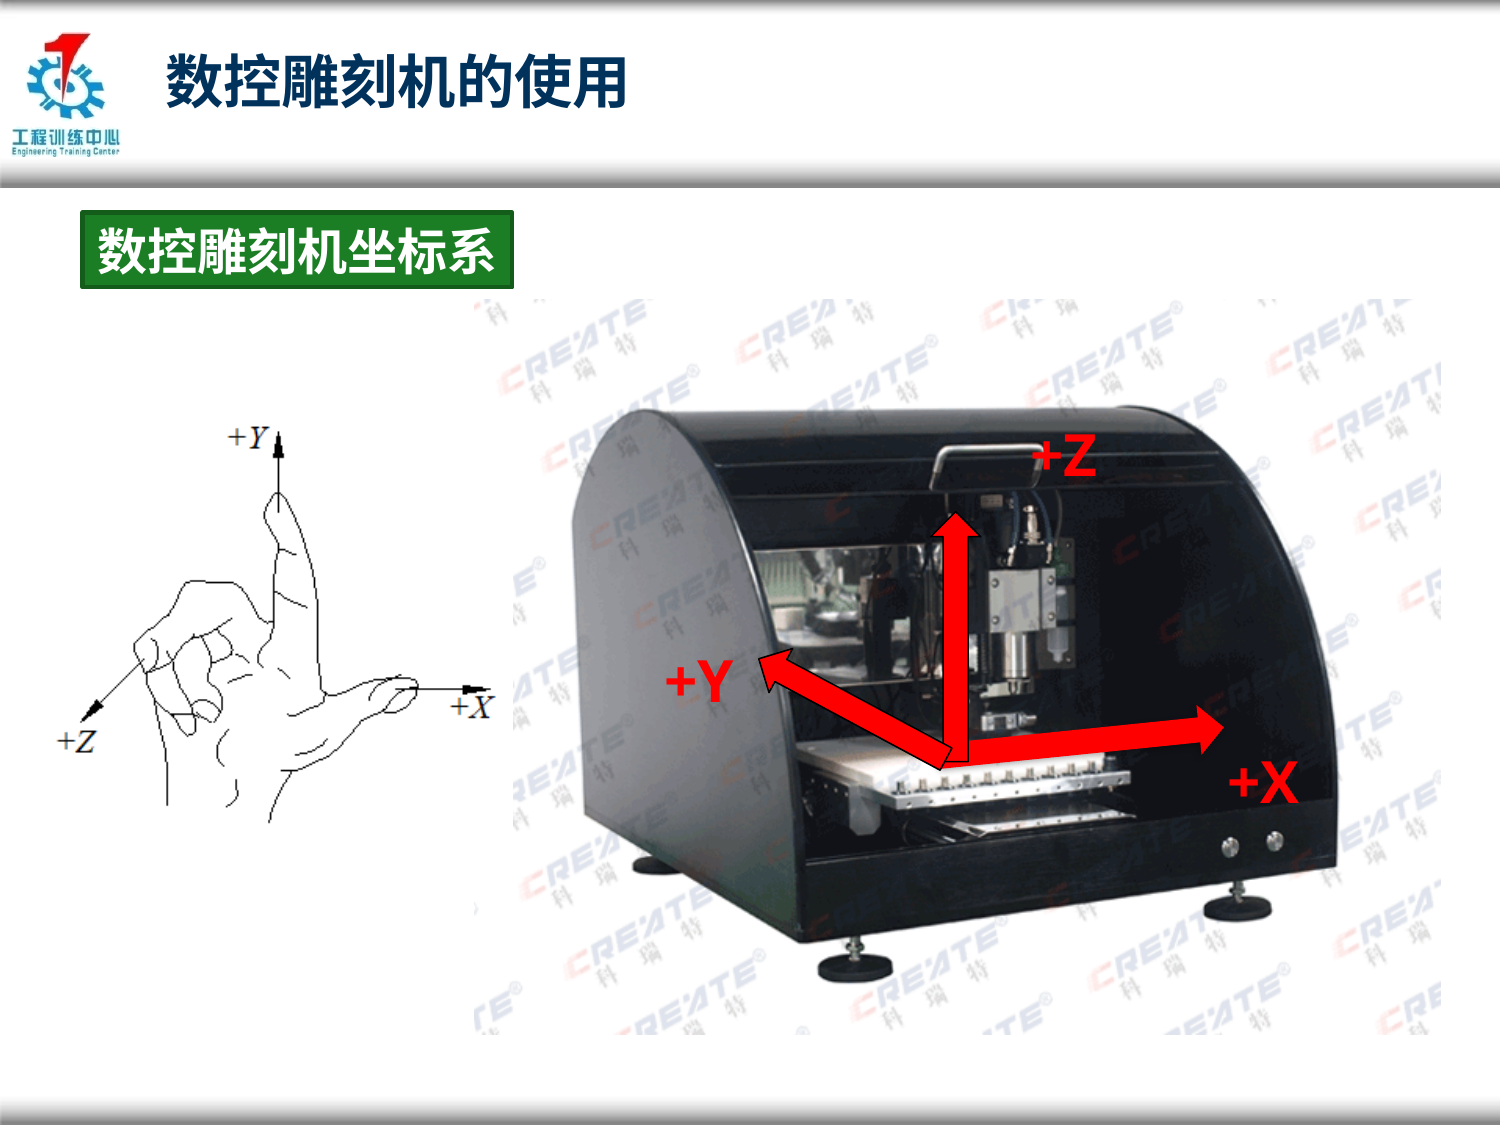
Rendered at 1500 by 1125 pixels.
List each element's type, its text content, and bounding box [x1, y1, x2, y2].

picture [0, 1080, 1500, 1125]
text_box 数控雕刻机坐标系 [80, 210, 514, 289]
text_box 数控雕刻机的使用 [149, 37, 1113, 124]
picture [0, 0, 1500, 188]
picture [10, 299, 1441, 1035]
